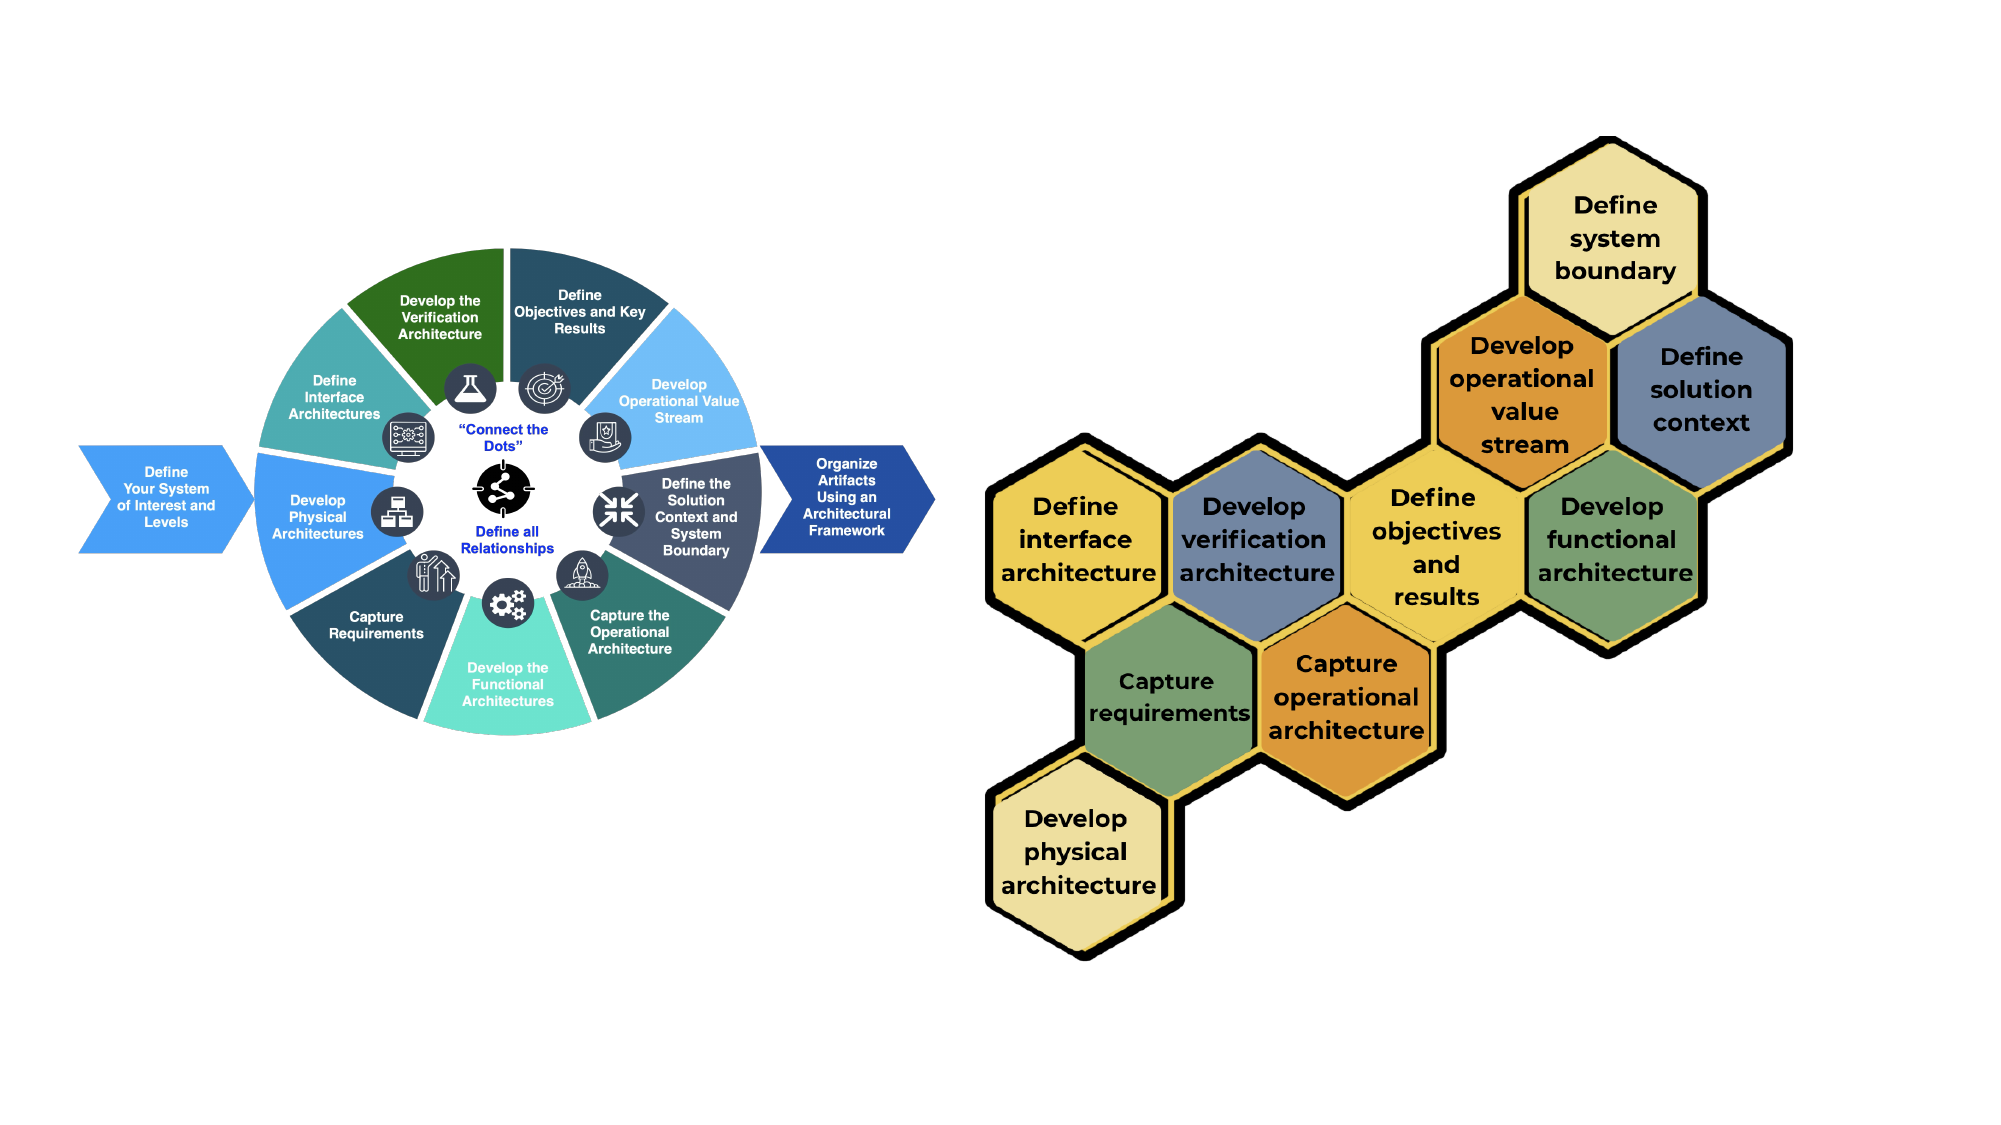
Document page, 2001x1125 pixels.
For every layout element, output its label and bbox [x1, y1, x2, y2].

picture [78, 136, 1835, 966]
